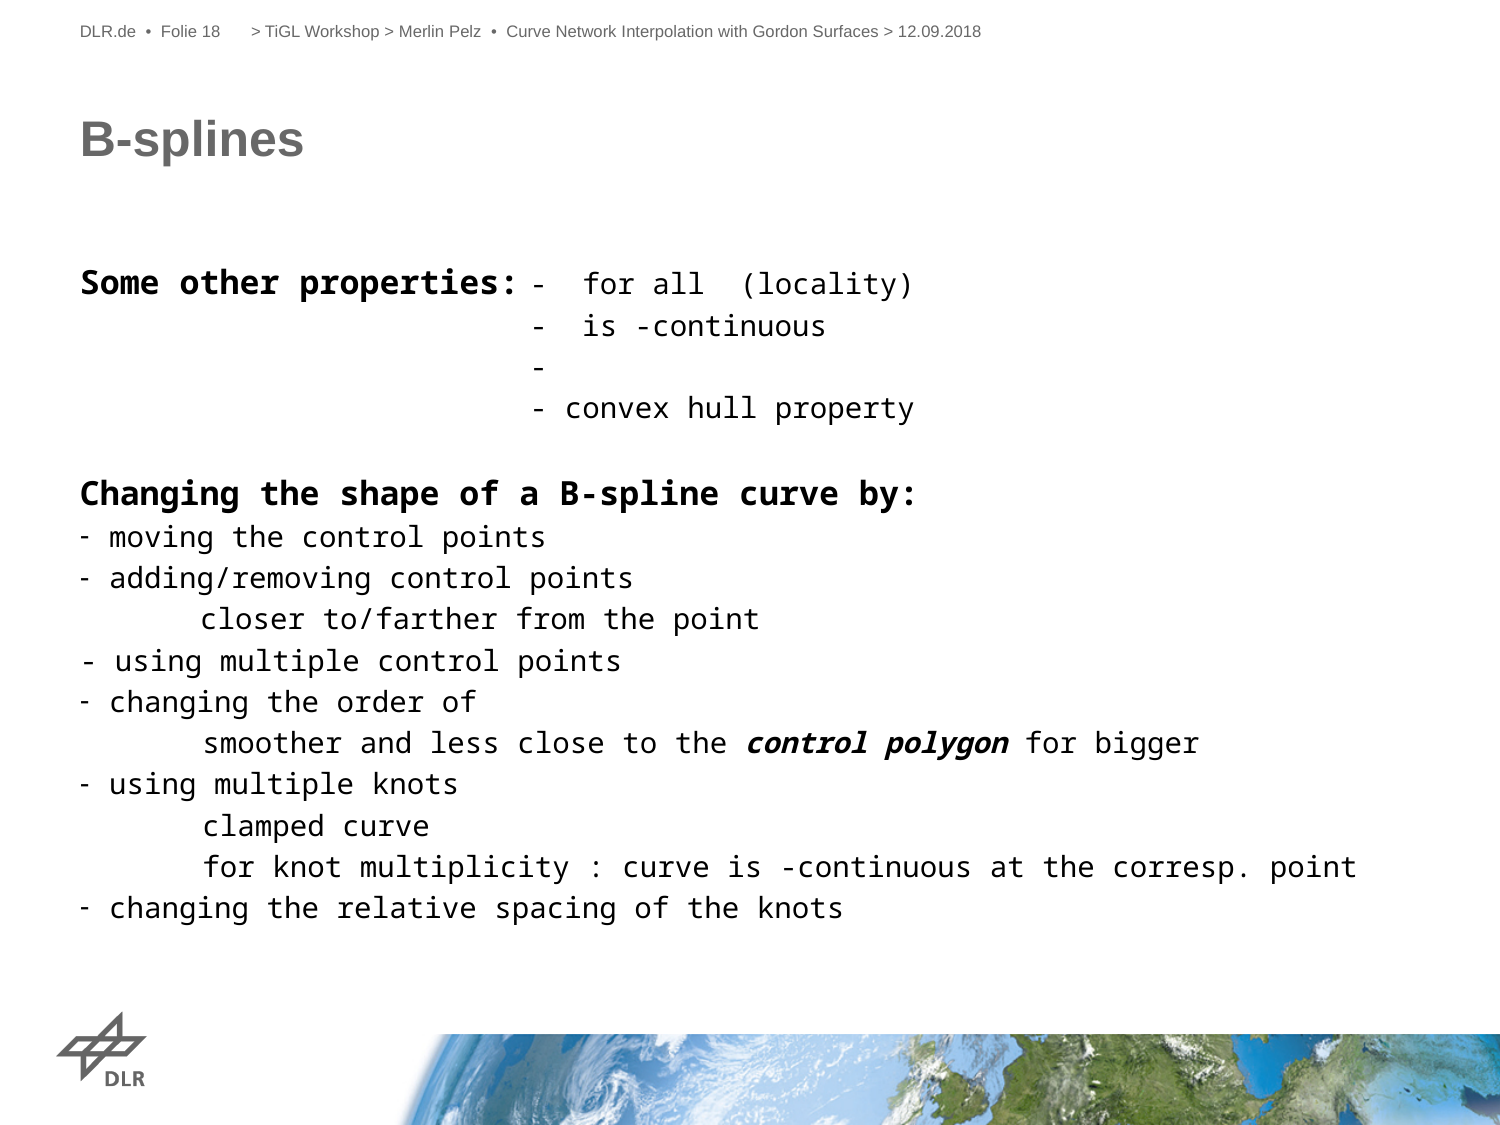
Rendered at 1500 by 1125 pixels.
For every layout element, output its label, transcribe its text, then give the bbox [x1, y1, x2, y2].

picture [0, 1007, 1500, 1125]
footer > TiGL Workshop > Merlin Pelz • Curve Network Interpolation with Gordon Surfaces > 12.09.2018 [251, 20, 1421, 45]
title B-splines [79, 106, 1421, 228]
slide_number DLR.de • Folie 18 [79, 20, 251, 45]
